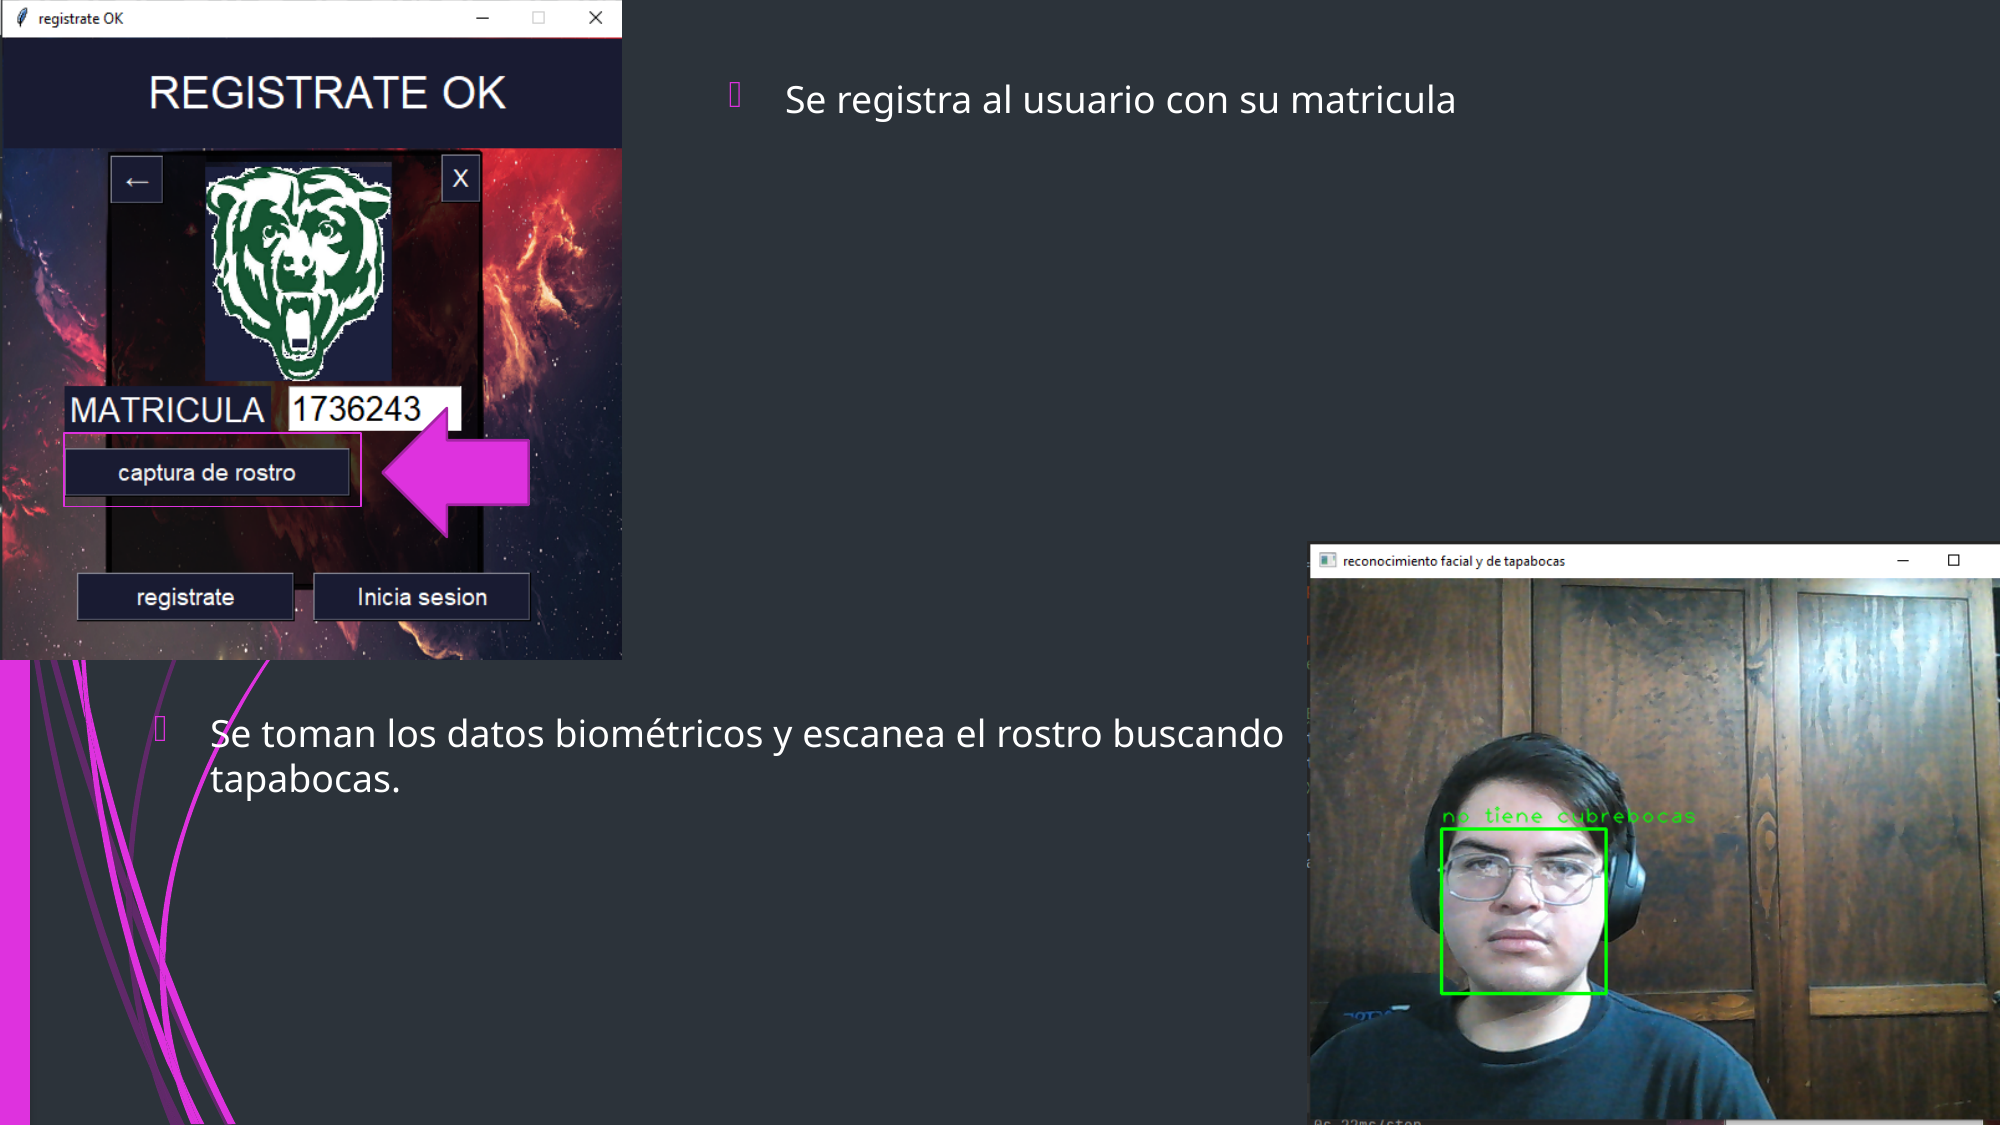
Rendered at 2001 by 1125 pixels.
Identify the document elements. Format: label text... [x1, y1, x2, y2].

picture [1306, 541, 2000, 1125]
text_box Se toman los datos biométricos y escanea el rostro buscando tapabocas. [138, 702, 1302, 965]
picture [0, 0, 622, 660]
list Se registra al usuario con su matricula [713, 68, 1901, 523]
